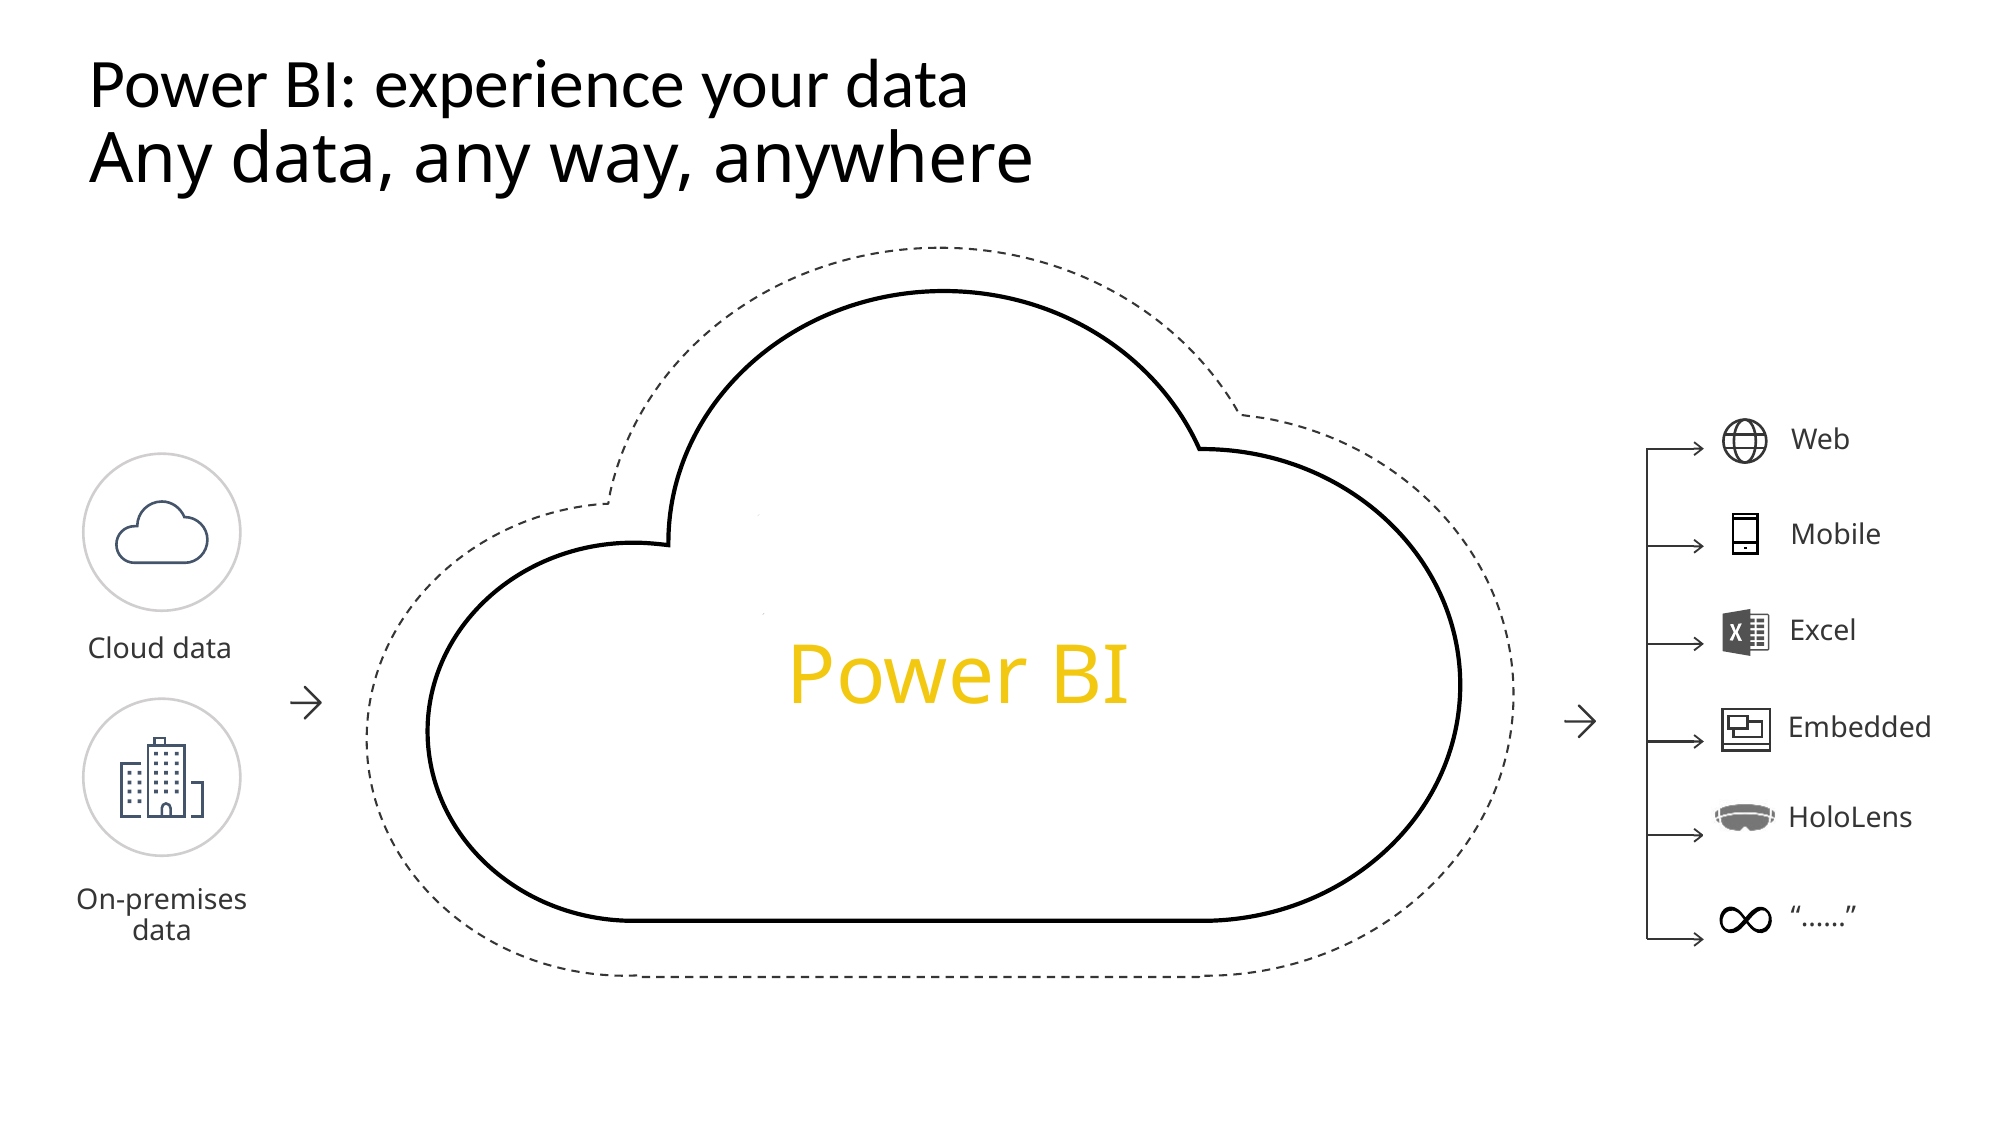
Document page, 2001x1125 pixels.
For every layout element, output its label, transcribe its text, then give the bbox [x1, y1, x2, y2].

text_box [1565, 705, 1596, 738]
title Power BI: experience your data Any data, any way, anywhere [74, 38, 1918, 290]
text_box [1646, 401, 1959, 957]
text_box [366, 247, 1514, 977]
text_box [42, 453, 282, 963]
text_box [291, 686, 322, 719]
